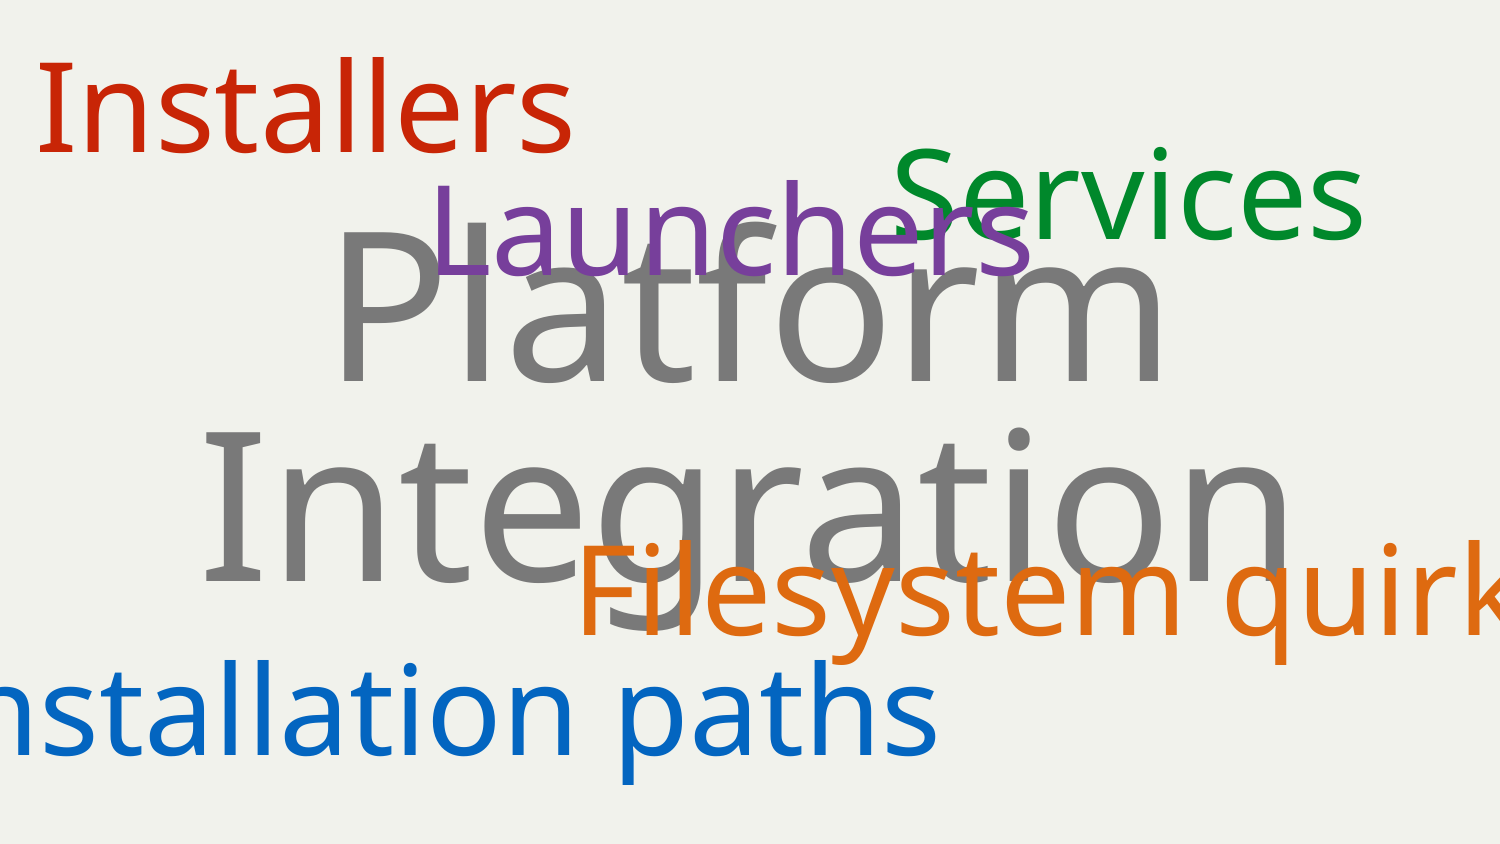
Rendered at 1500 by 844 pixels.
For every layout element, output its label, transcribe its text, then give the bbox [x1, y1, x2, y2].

list Platform Integration [90, 310, 1410, 533]
text_box Filesystem quirks [563, 530, 1500, 668]
text_box Installation paths [0, 650, 952, 788]
text_box Launchers [417, 171, 1045, 309]
text_box Services [882, 134, 1377, 272]
text_box Installers [26, 48, 586, 186]
